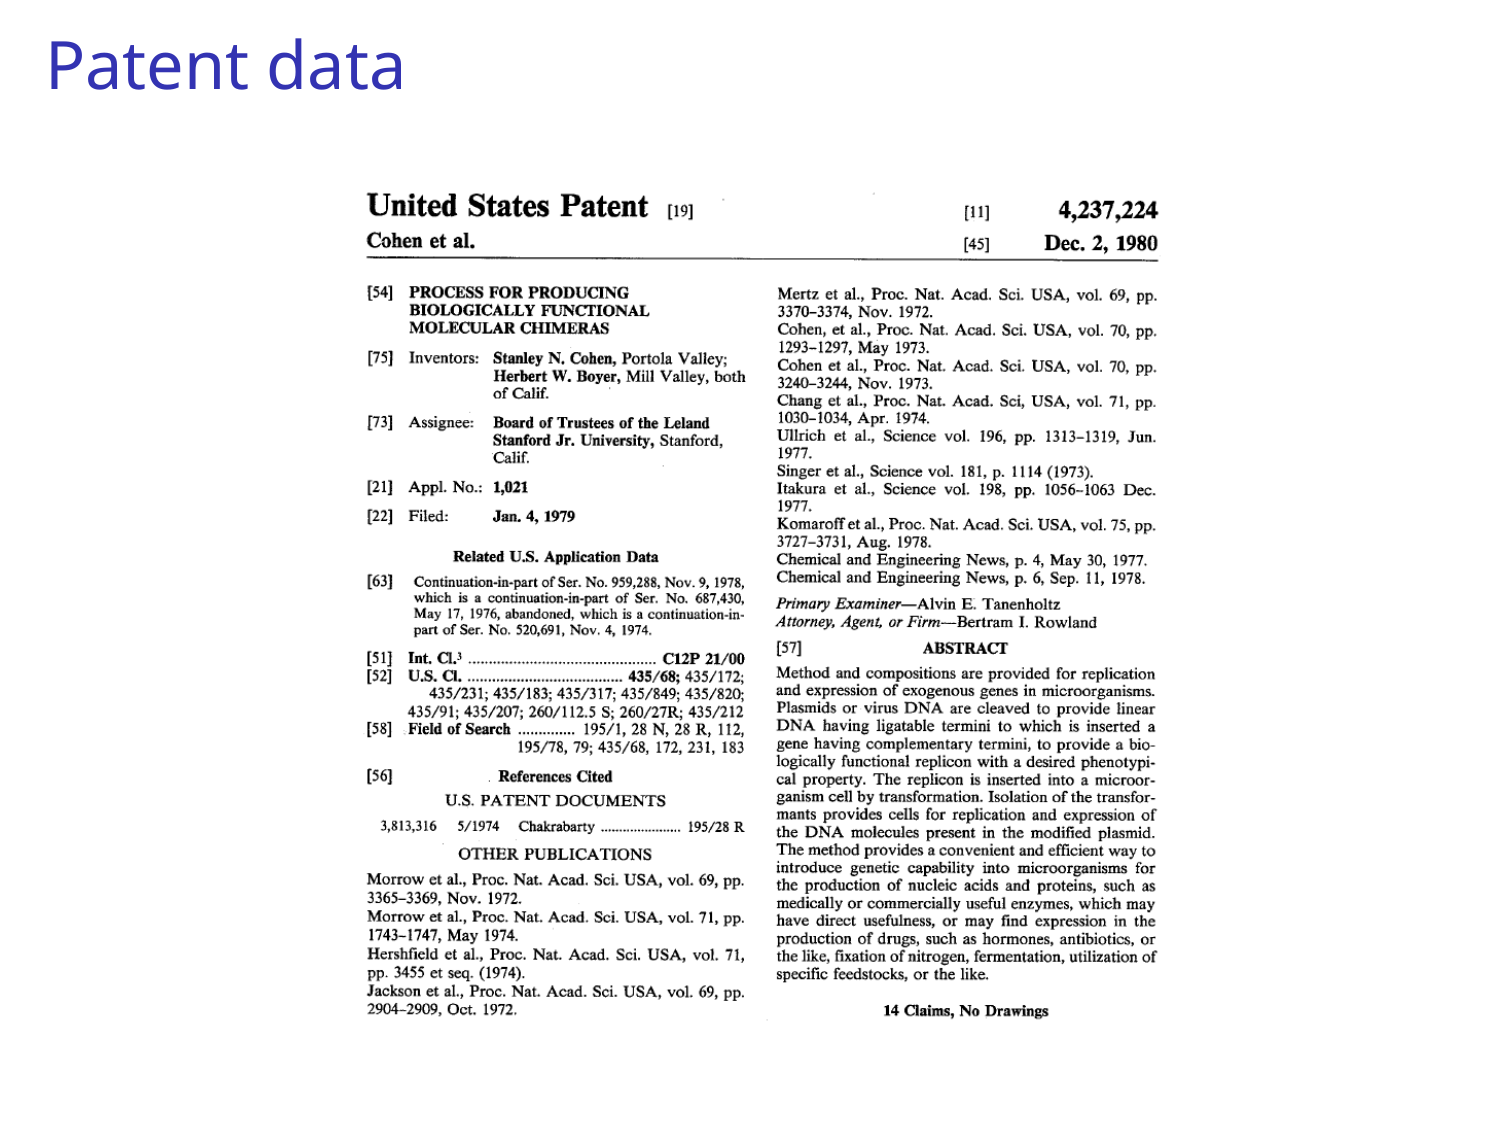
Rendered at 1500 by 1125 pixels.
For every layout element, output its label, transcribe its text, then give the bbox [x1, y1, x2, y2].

title Patent data [0, 0, 1463, 126]
picture [349, 174, 1176, 1040]
